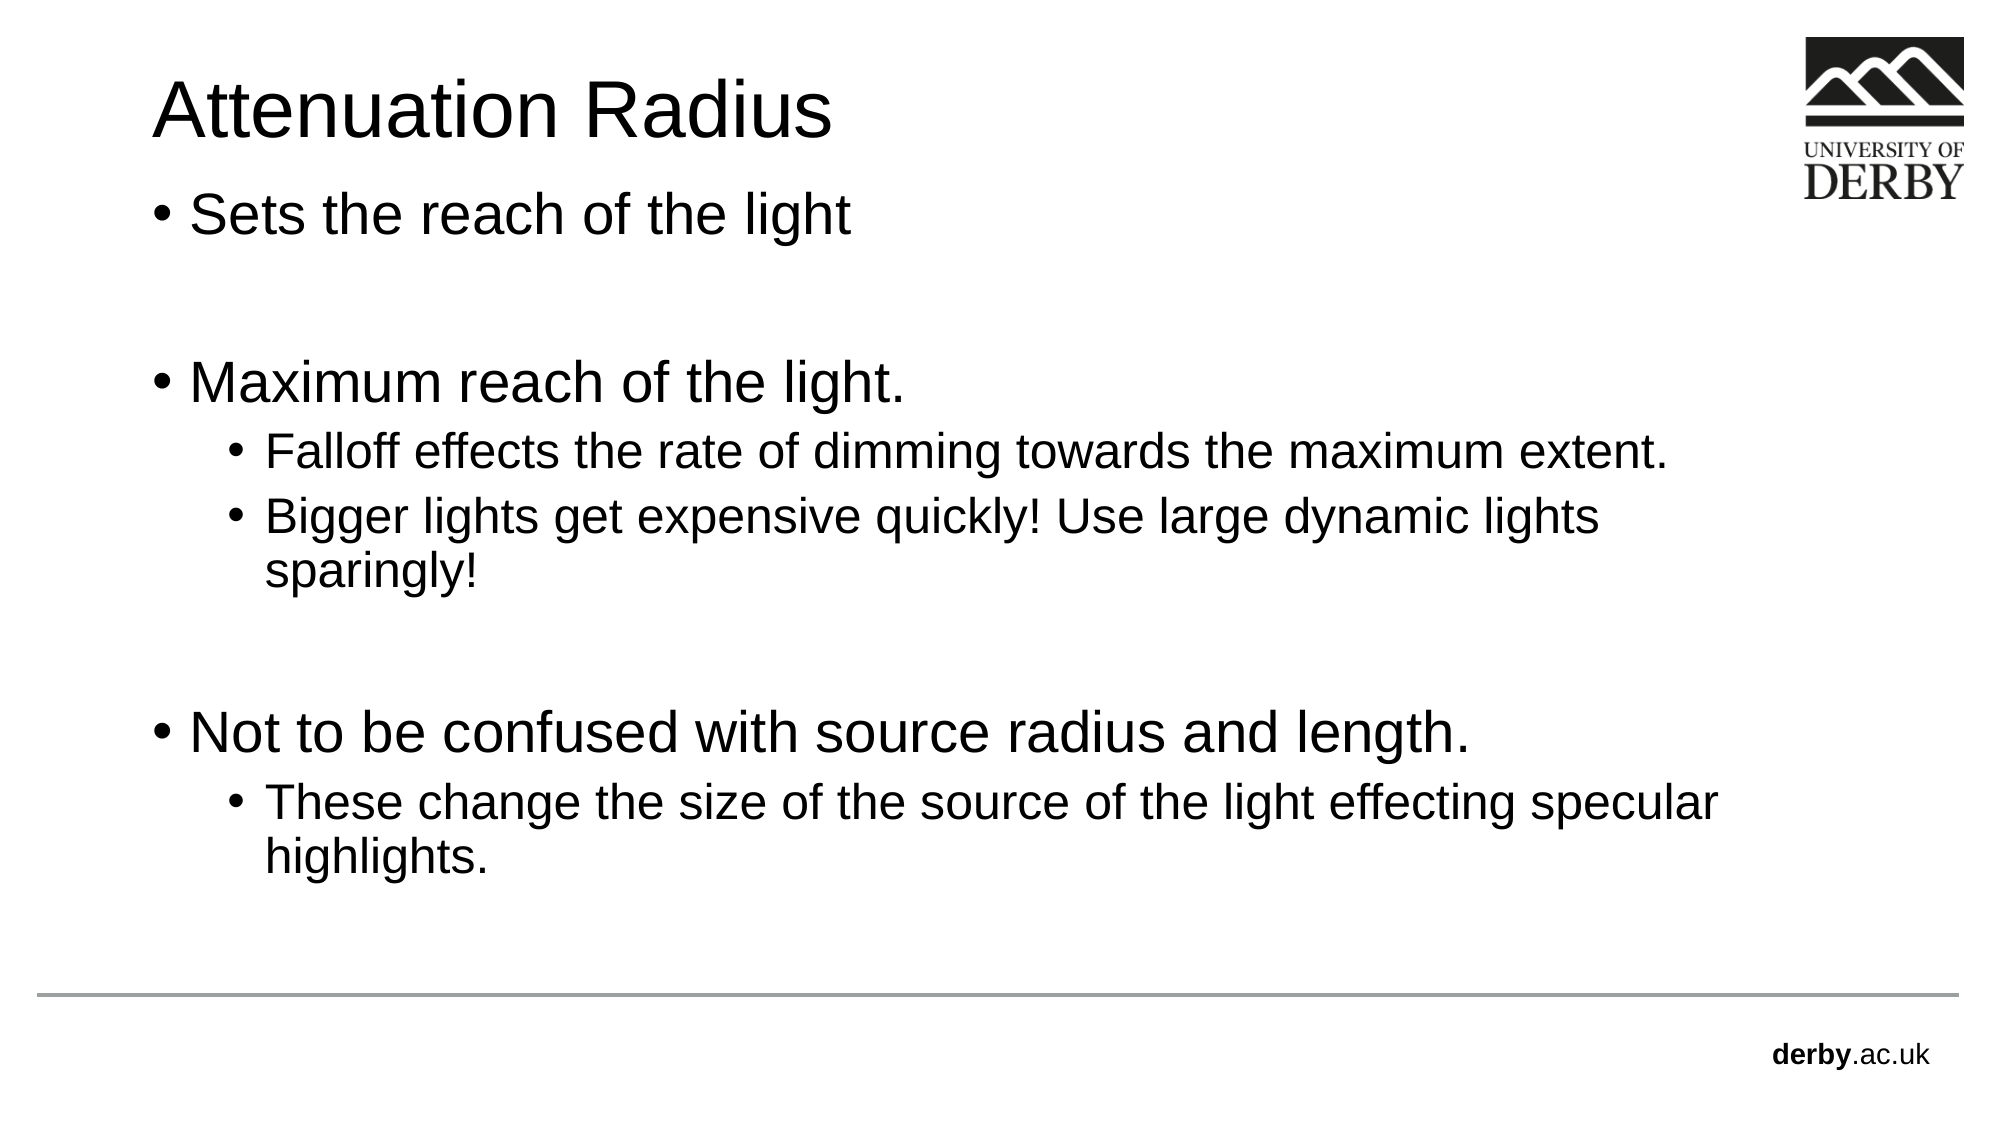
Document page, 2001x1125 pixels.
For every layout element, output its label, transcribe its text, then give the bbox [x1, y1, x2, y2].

picture [1804, 37, 1964, 199]
title Attenuation Radius [137, 59, 1791, 163]
list Sets the reach of the light Maximum reach of the light. Falloff effects the rate of dimming towards the maximum extent. Bigger lights get expensive quickly! Use large dynamic lights sparingly! Not to be confused with source radius and length. These change the size of the source of the light effecting specular highlights. [137, 177, 1791, 985]
